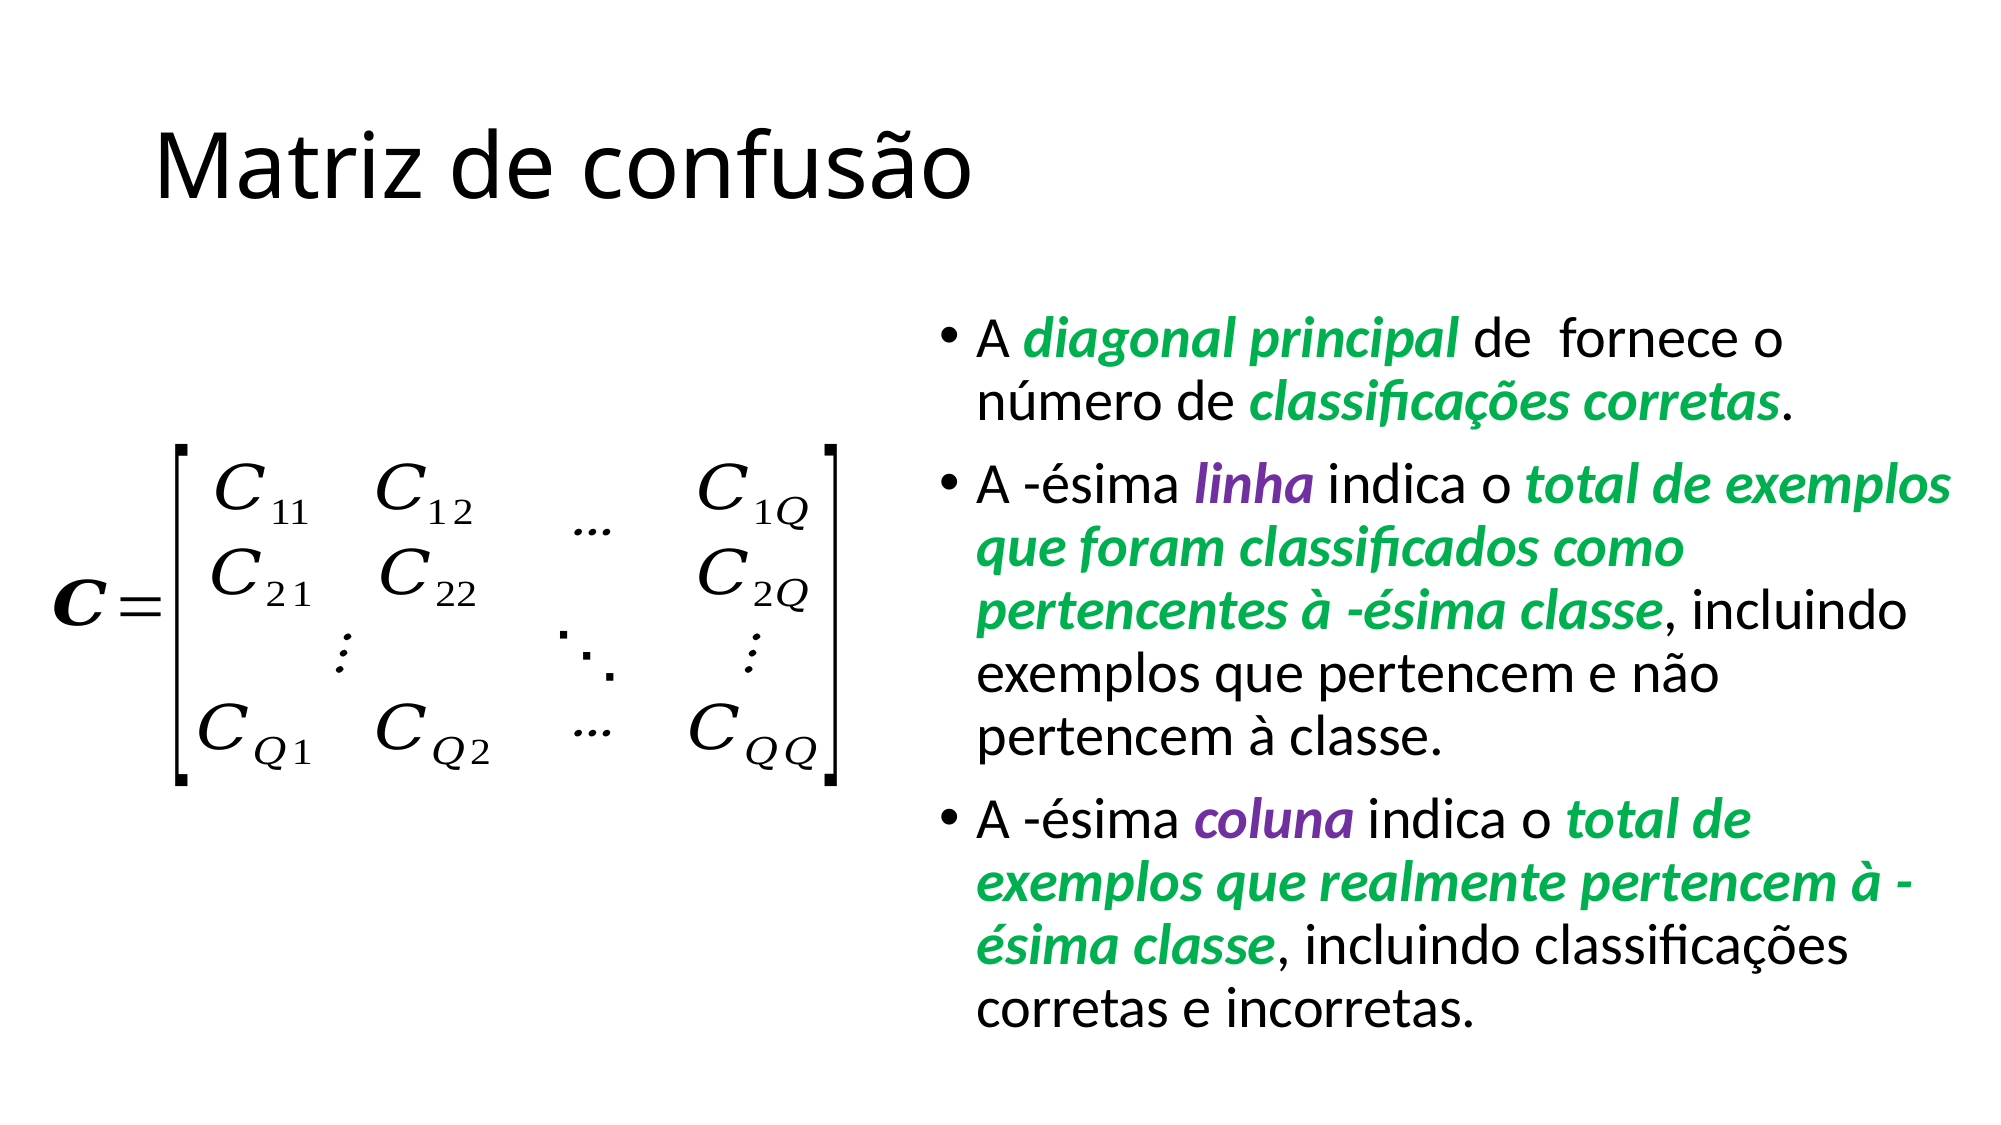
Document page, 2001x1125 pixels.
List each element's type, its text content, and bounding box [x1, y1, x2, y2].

title Matriz de confusão [137, 59, 1863, 278]
